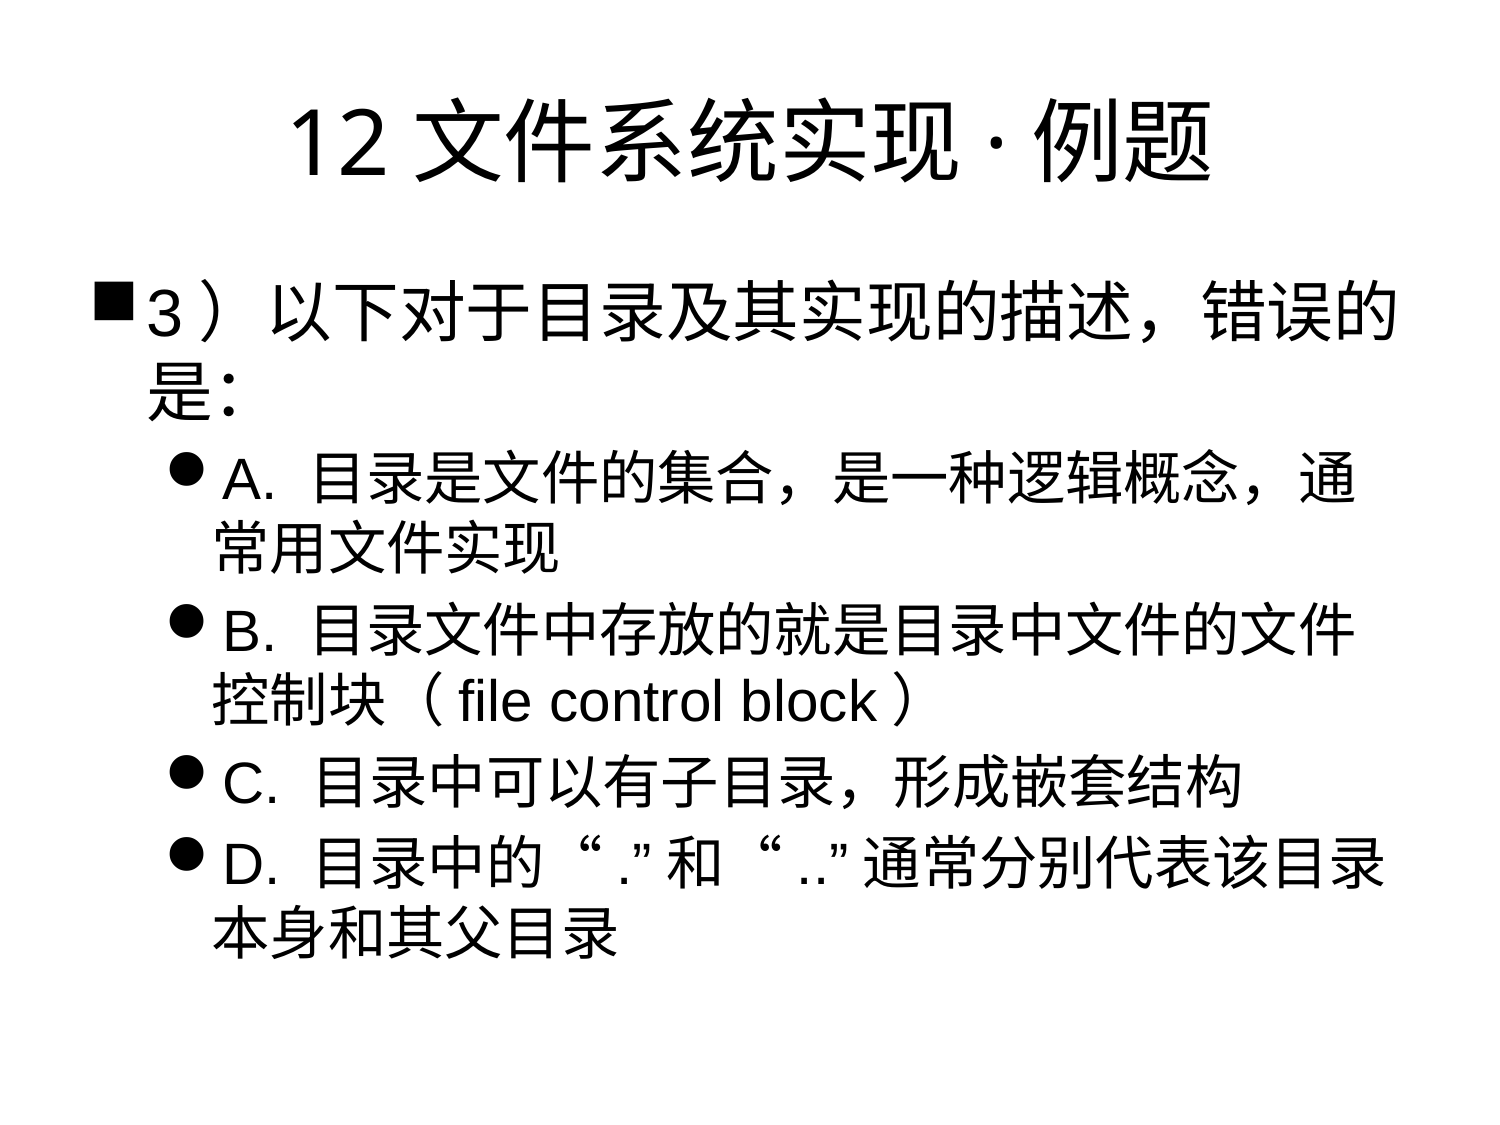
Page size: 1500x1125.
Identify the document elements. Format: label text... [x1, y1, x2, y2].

list 3）以下对于目录及其实现的描述，错误的是： A. 目录是文件的集合，是一种逻辑概念，通常用文件实现 B. 目录文件中存放的就是目录中文件的文件控制块（file control block） C. 目录中可以有子目录，形成嵌套结构 D. 目录中的“.”和“..”通常分别代表该目录本身和其父目录 [74, 262, 1426, 1006]
title 12文件系统实现·例题 [74, 44, 1426, 233]
